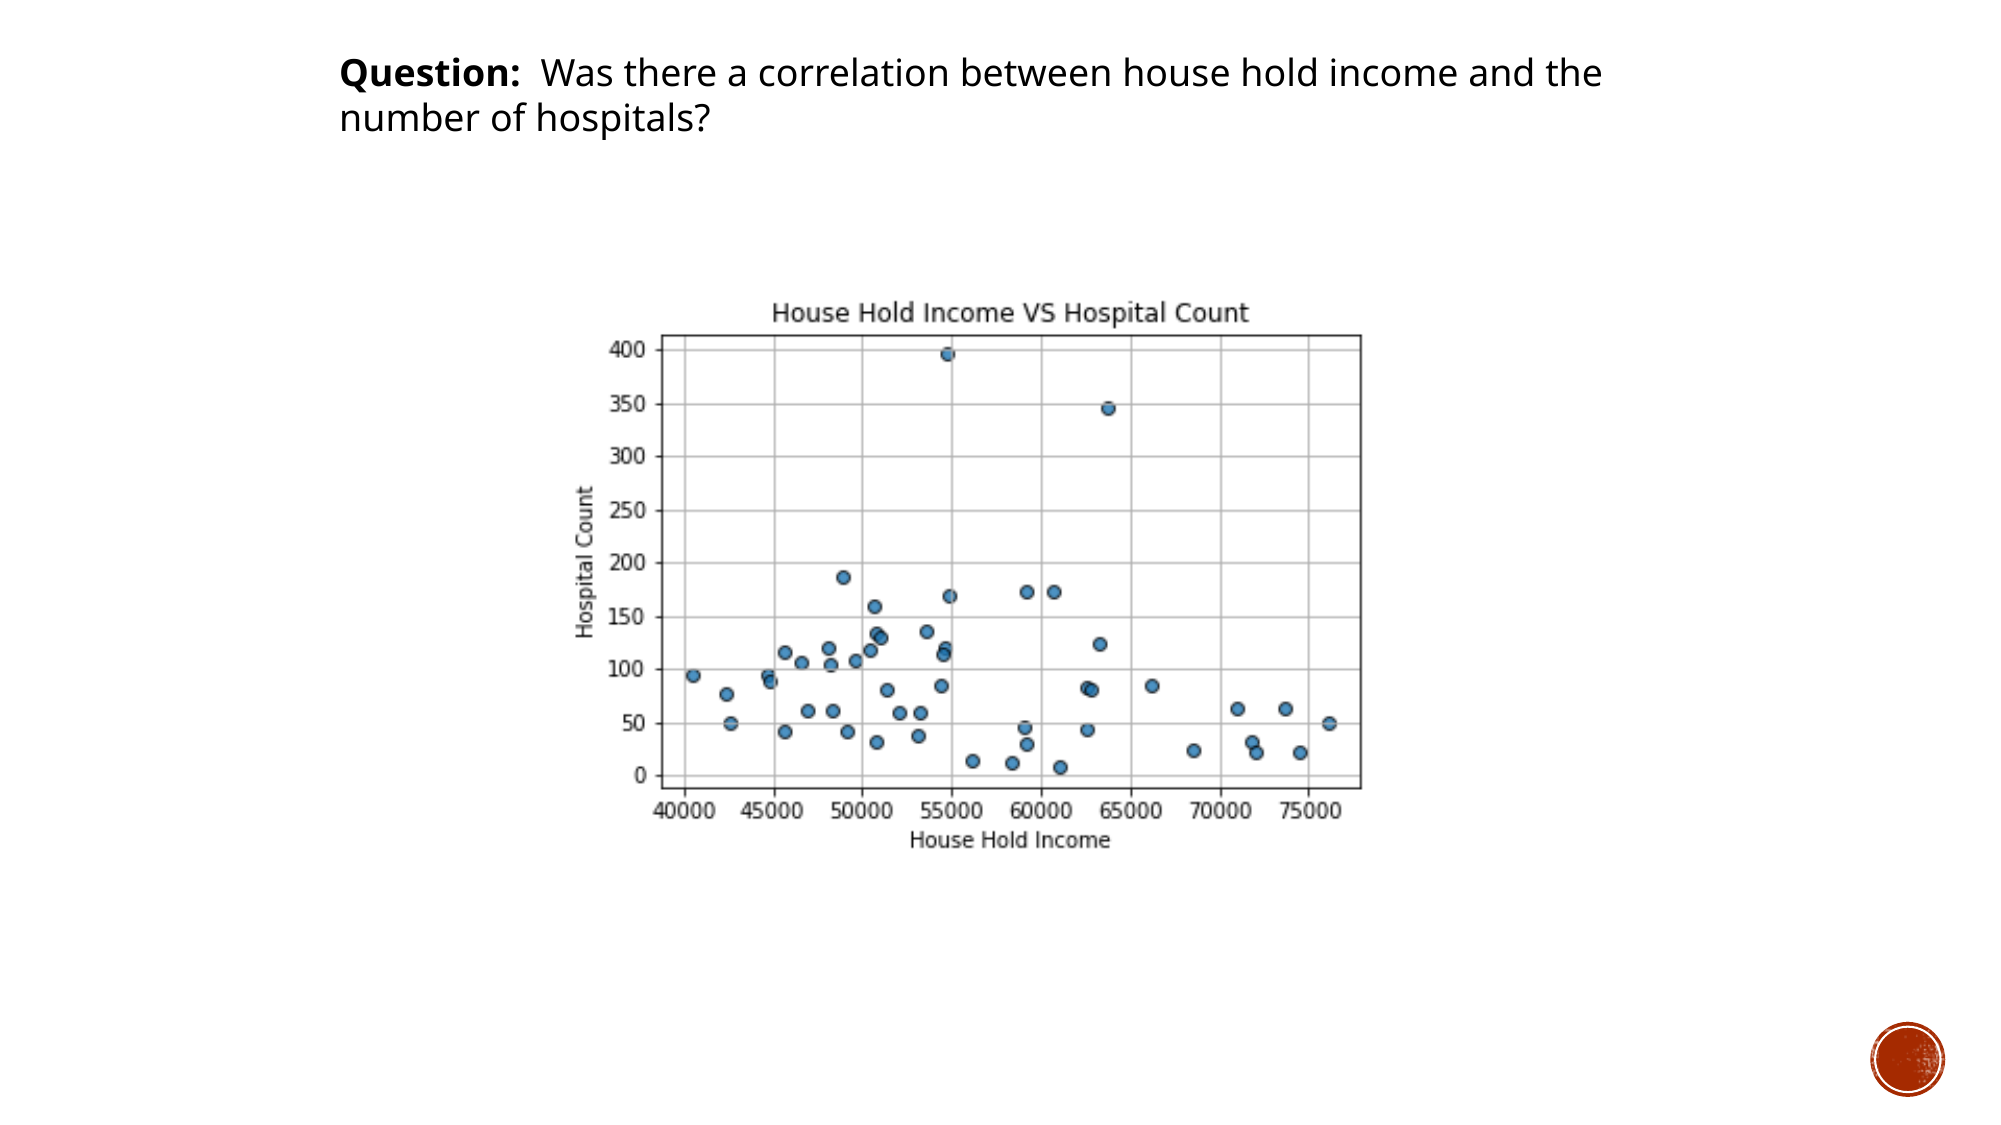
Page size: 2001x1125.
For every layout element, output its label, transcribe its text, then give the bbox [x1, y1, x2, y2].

picture [549, 262, 1450, 863]
text_box Question: Was there a correlation between house hold income and the number of hospitals? [324, 41, 1685, 147]
